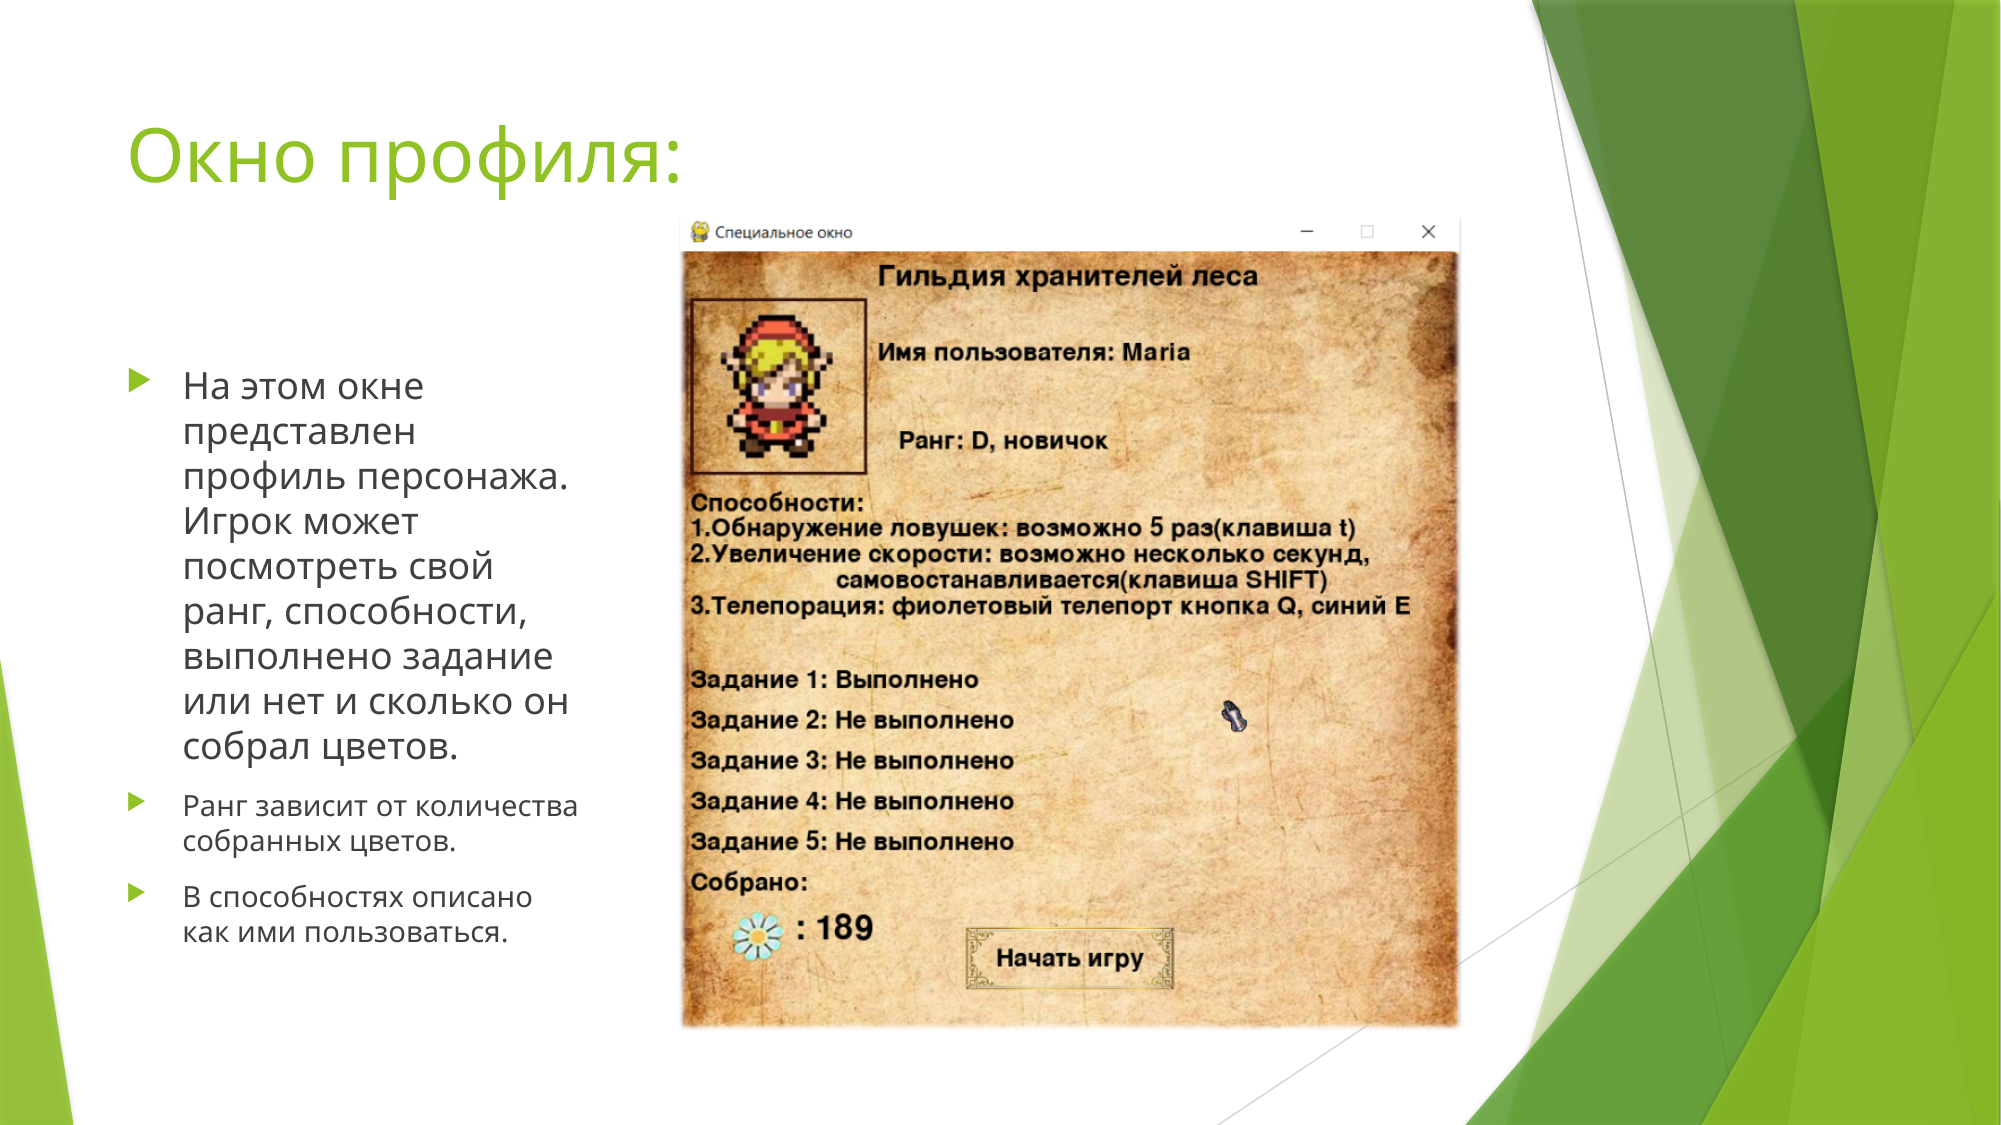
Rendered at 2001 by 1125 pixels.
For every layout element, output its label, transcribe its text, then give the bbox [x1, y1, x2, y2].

title Окно профиля: [111, 99, 1522, 317]
picture [678, 214, 1462, 1032]
list На этом окне представлен профиль персонажа. Игрок может посмотреть свой ранг, способности, выполнено задание или нет и сколько он собрал цветов. Ранг зависит от количества собранных цветов. В способностях описано как ими пользоваться. [111, 354, 596, 992]
